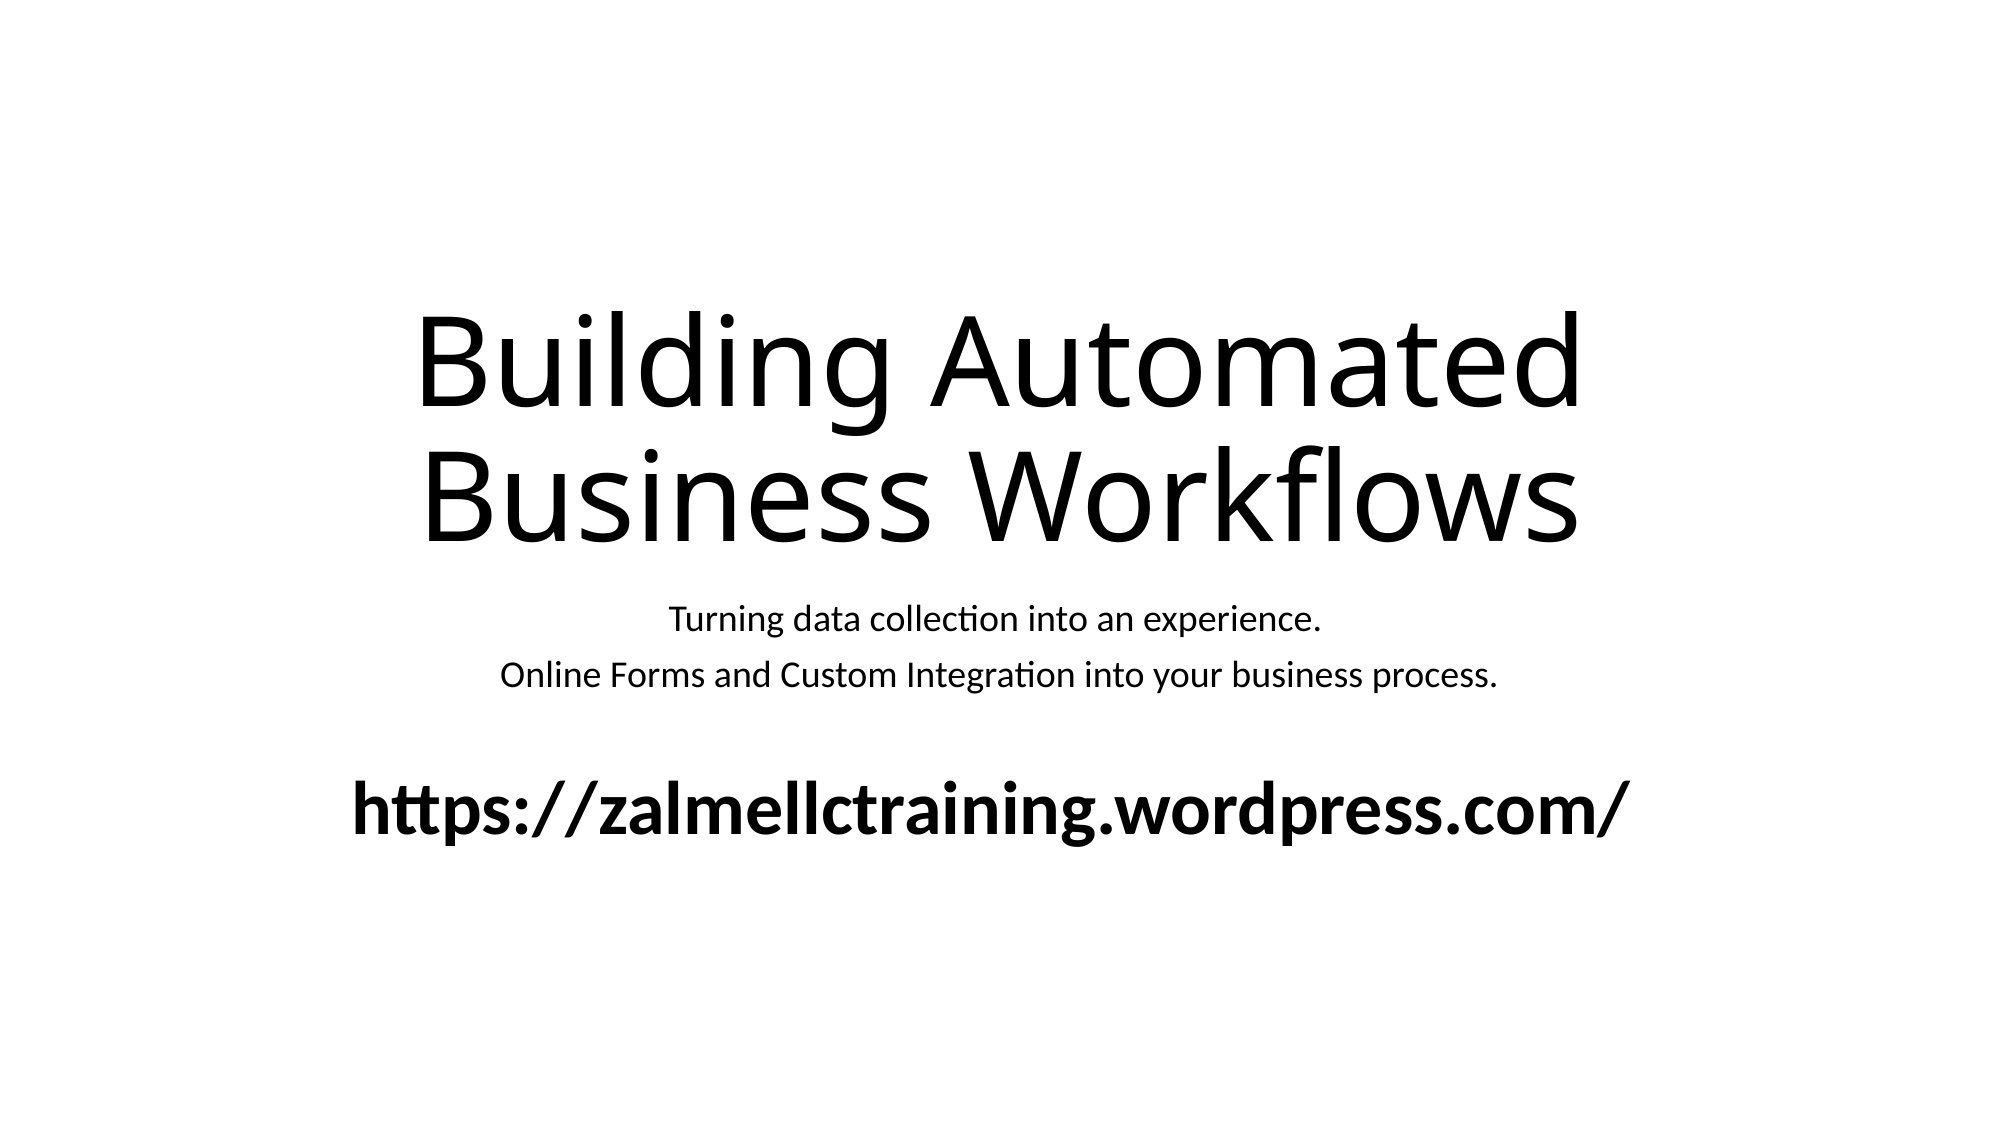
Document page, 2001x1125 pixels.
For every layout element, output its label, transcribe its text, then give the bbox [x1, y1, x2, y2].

title Building Automated Business Workflows [249, 184, 1750, 576]
subtitle Turning data collection into an experience. Online Forms and Custom Integration into your business process. https://zalmellctraining.wordpress.com/ [249, 590, 1750, 863]
